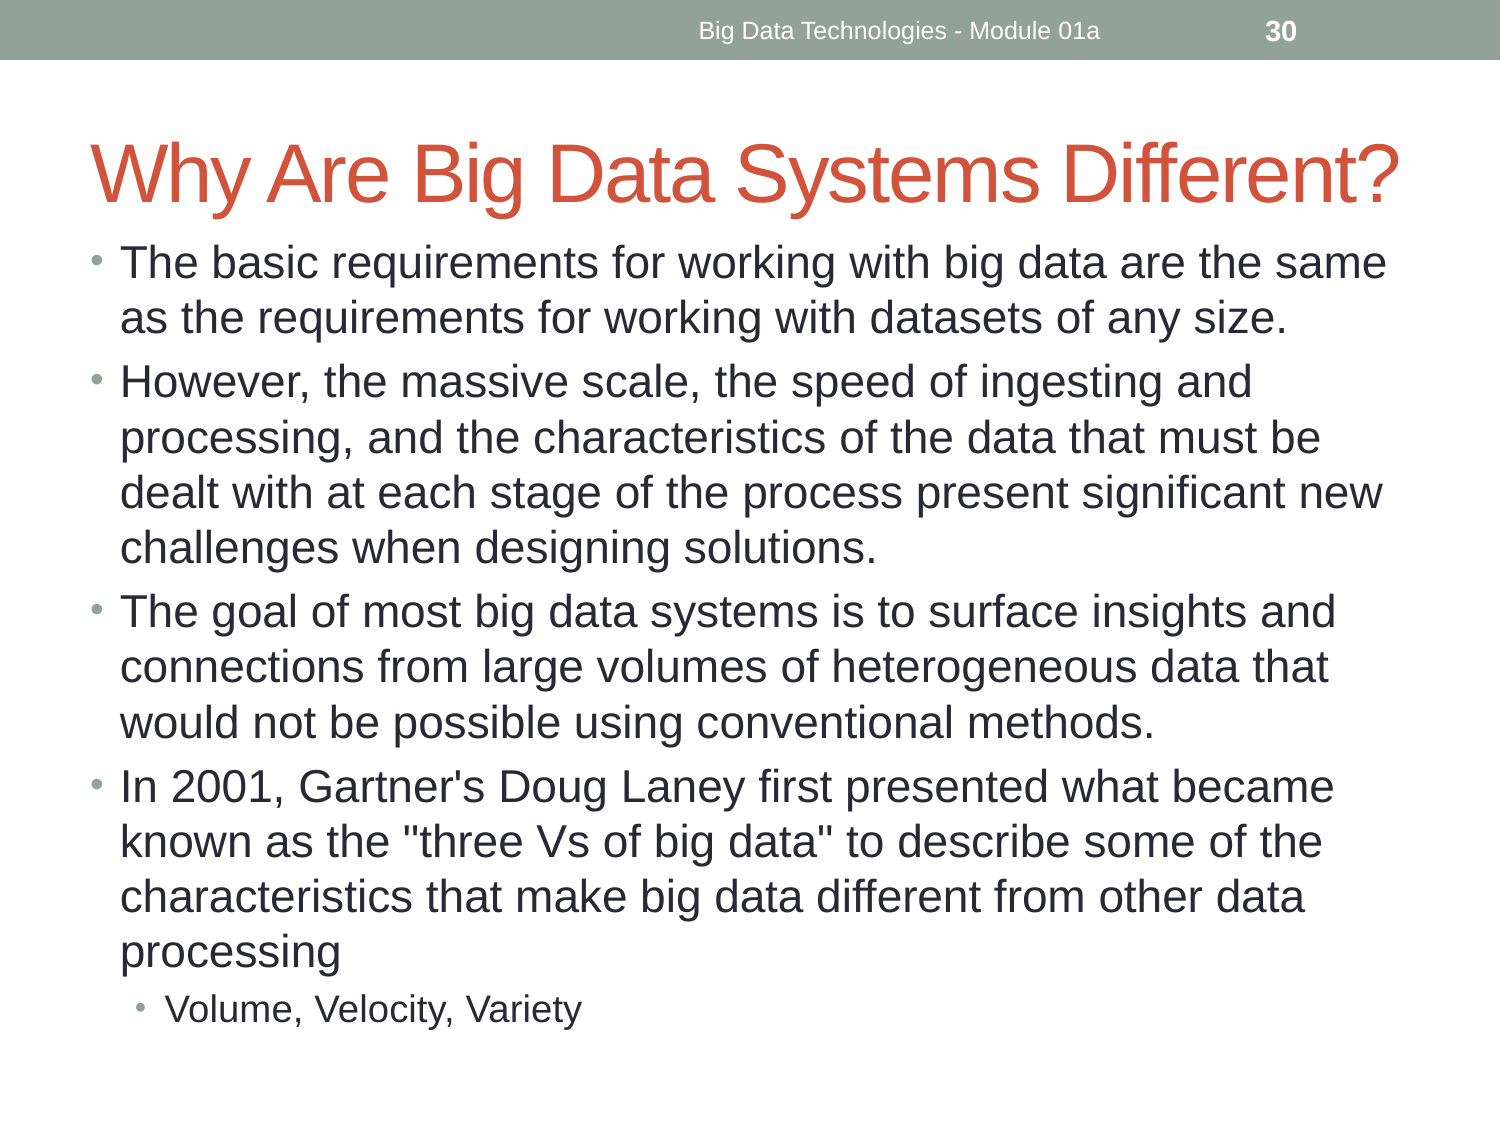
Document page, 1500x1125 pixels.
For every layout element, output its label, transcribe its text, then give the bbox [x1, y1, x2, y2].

slide_number 30 [1250, 3, 1425, 57]
footer Big Data Technologies - Module 01a [562, 3, 1238, 57]
title Why Are Big Data Systems Different? [75, 87, 1425, 224]
list The basic requirements for working with big data are the same as the requirements for working with datasets of any size. However, the massive scale, the speed of ingesting and processing, and the characteristics of the data that must be dealt with at each stage of the process present significant new challenges when designing solutions. The goal of most big data systems is to surface insights and connections from large volumes of heterogeneous data that would not be possible using conventional methods. In 2001, Gartner's Doug Laney first presented what became known as the "three Vs of big data" to describe some of the characteristics that make big data different from other data processing Volume, Velocity, Variety [75, 224, 1425, 1088]
